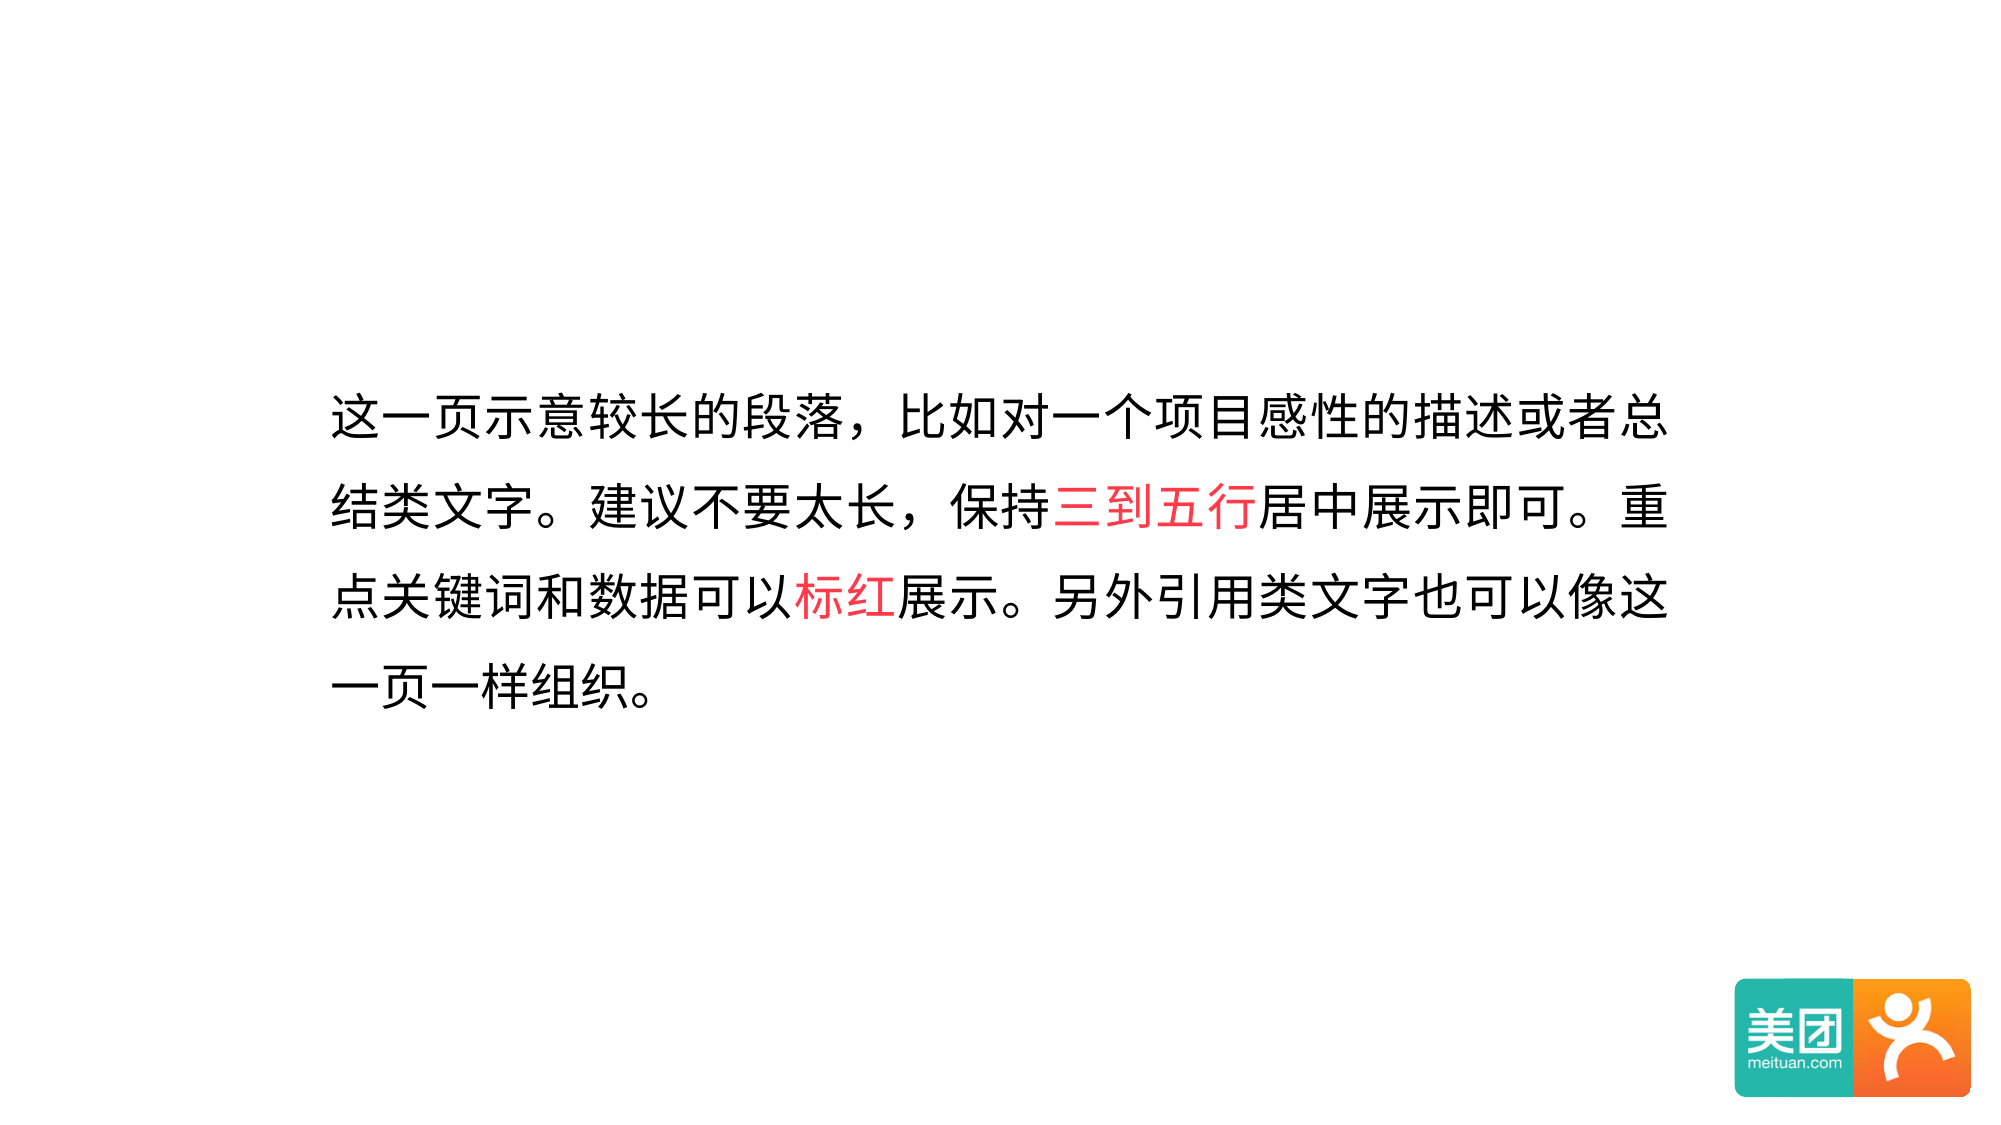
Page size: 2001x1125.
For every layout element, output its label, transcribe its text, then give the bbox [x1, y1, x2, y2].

text_box 这一页示意较长的段落，比如对一个项目感性的描述或者总结类文字。建议不要太长，保持三到五行居中展示即可。重点关键词和数据可以标红展示。另外引用类文字也可以像这一页一样组织。 [326, 351, 1674, 720]
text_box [1734, 978, 1972, 1098]
